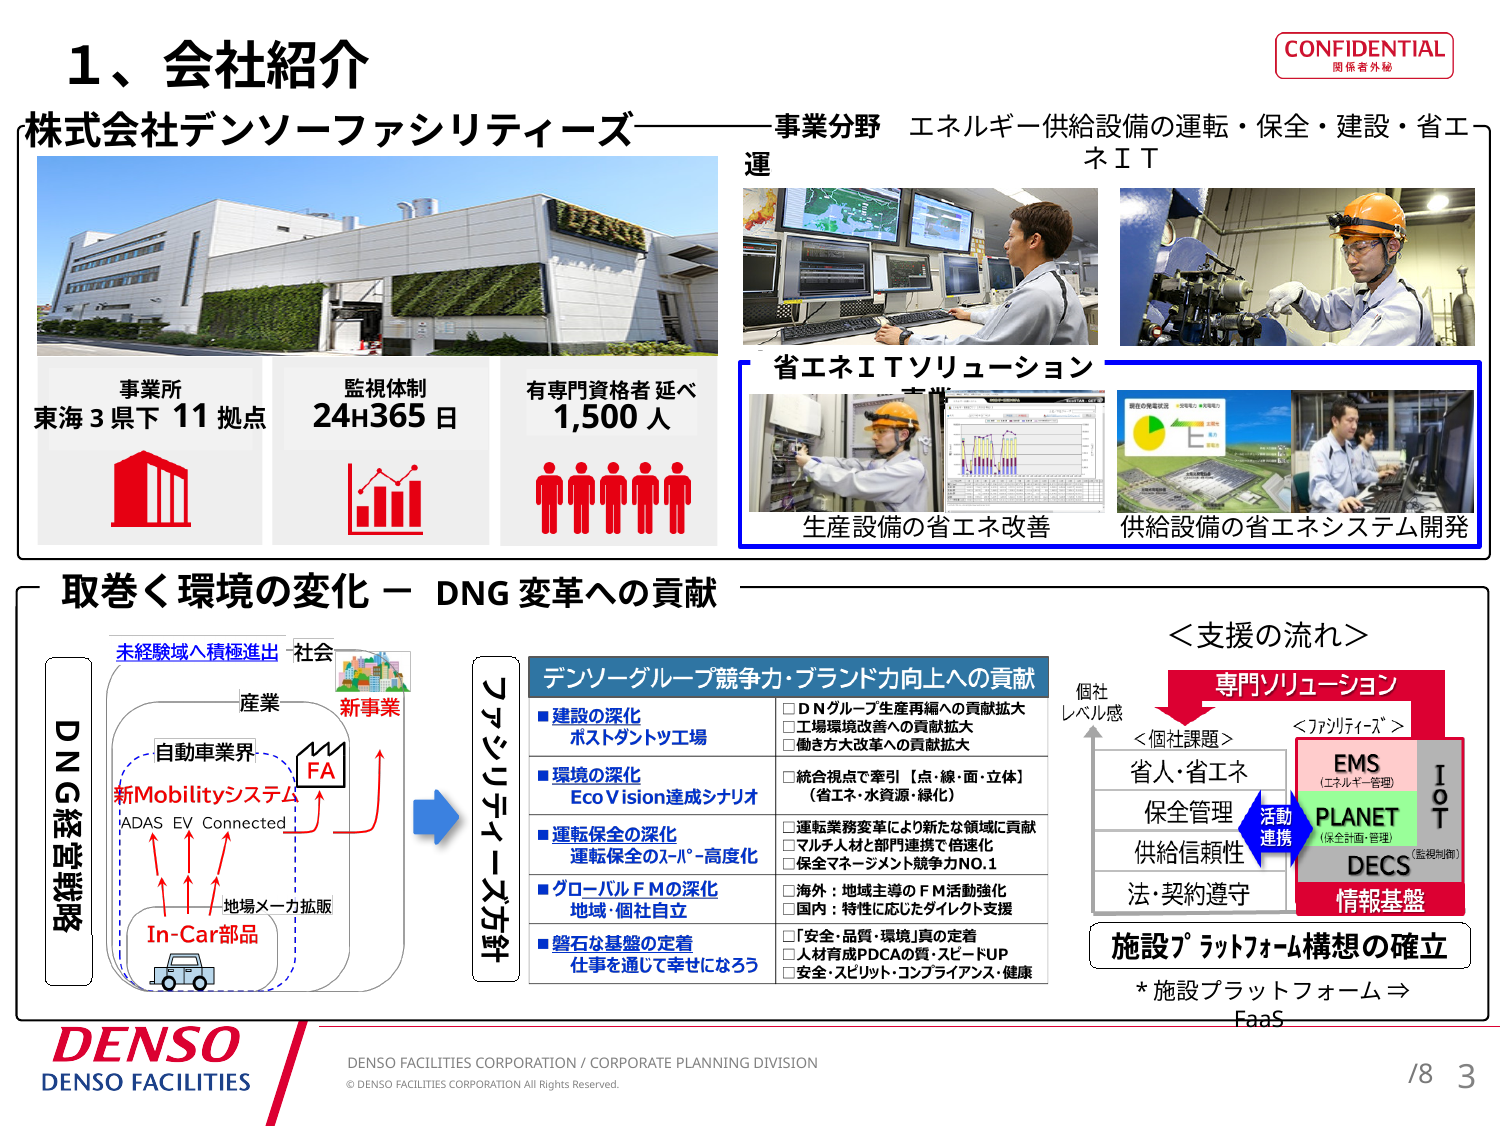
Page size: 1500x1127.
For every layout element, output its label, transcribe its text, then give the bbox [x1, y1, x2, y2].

slide_number 2 [1337, 1048, 1500, 1108]
picture [100, 632, 413, 992]
text_box ＜支援の流れ＞ [1144, 610, 1397, 657]
text_box ＤＮＧ経営戦略 [45, 657, 93, 986]
picture [742, 187, 1098, 346]
picture [1117, 390, 1474, 513]
text_box 省エネＩＴソリューション事業 [750, 350, 1105, 387]
text_box [16, 587, 1489, 1021]
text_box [27, 356, 718, 546]
text_box 事業分野 エネルギー供給設備の運転・保全・建設・省エネＩＴ [771, 102, 1474, 182]
text_box *施設プラットフォーム ⇒ FaaS [1081, 969, 1469, 1040]
picture [37, 156, 718, 357]
picture [1120, 187, 1475, 346]
picture [749, 390, 1106, 513]
text_box ファシリティーズ方針 [472, 656, 520, 982]
picture [1051, 659, 1484, 932]
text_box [97, 635, 466, 999]
text_box [417, 789, 459, 845]
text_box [527, 655, 1049, 990]
text_box 施設ﾌﾟﾗｯﾄﾌｫｰﾑ構想の確立 [1089, 941, 1471, 969]
text_box [17, 125, 1490, 560]
title １、会社紹介 [0, 32, 1500, 110]
text_box 取巻く環境の変化 － DNG変革への貢献 [39, 567, 740, 614]
text_box 株式会社デンソーファシリティーズ [24, 105, 635, 153]
picture [42, 1026, 250, 1091]
